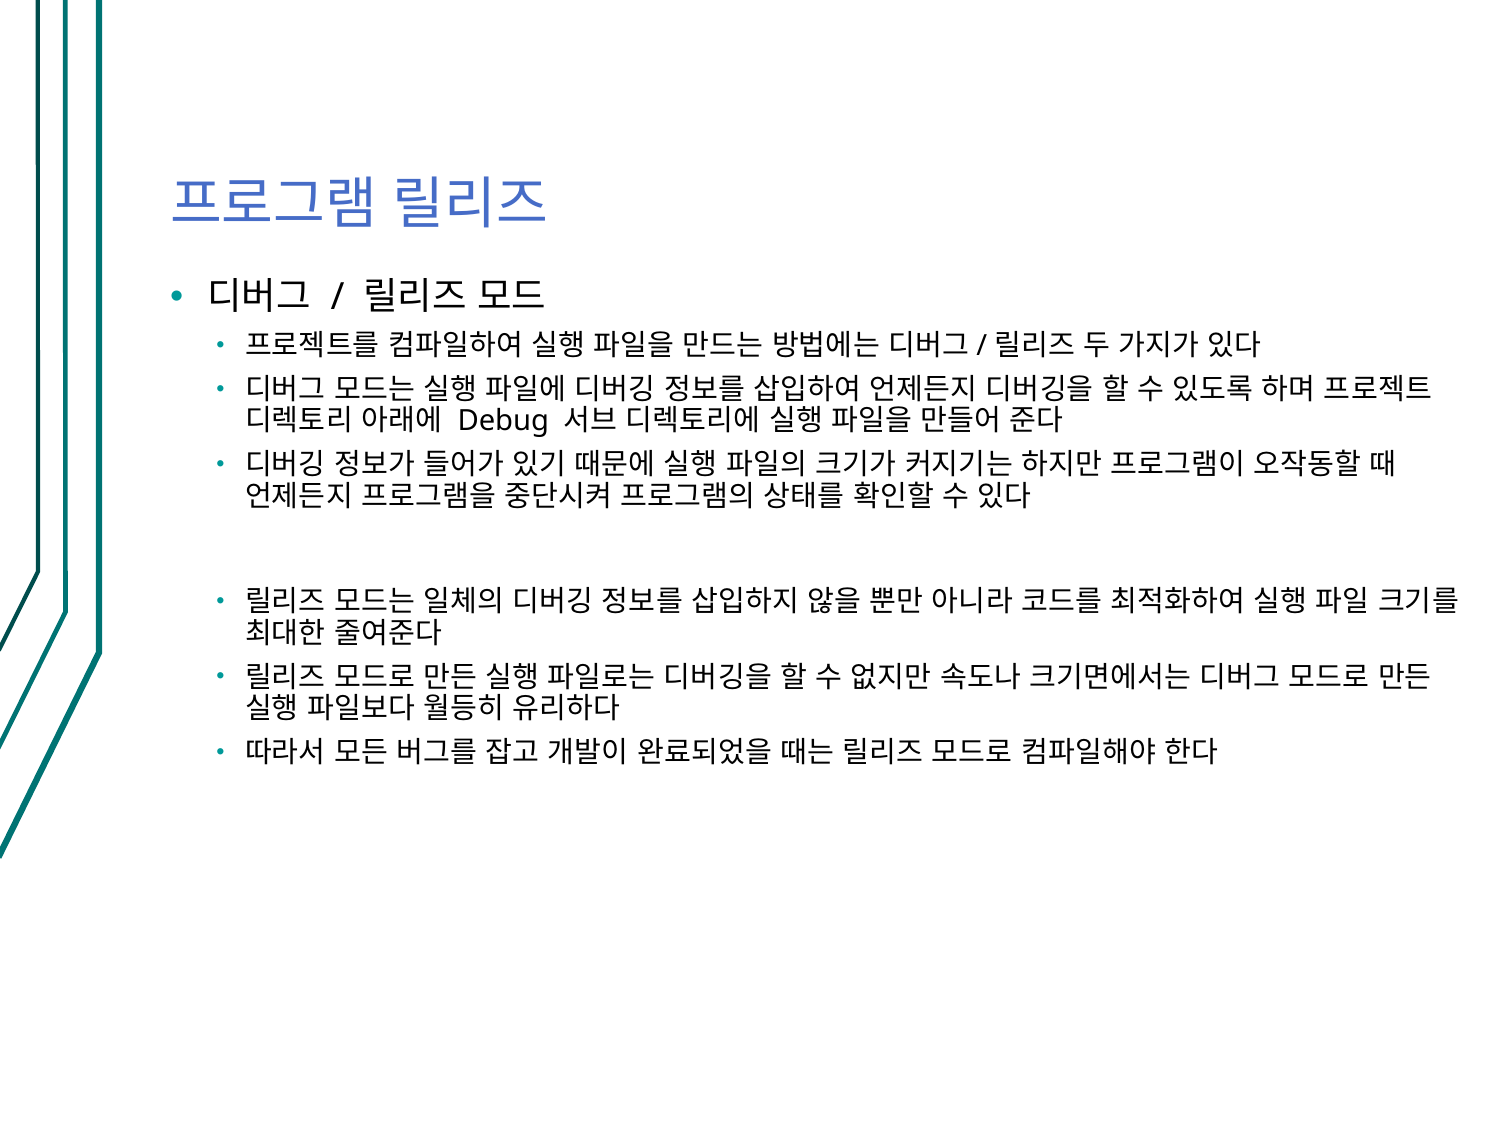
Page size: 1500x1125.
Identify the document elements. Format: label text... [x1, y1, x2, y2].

list 디버그 / 릴리즈 모드 프로젝트를 컴파일하여 실행 파일을 만드는 방법에는 디버그/릴리즈 두 가지가 있다 디버그 모드는 실행 파일에 디버깅 정보를 삽입하여 언제든지 디버깅을 할 수 있도록 하며 프로젝트 디렉토리 아래에 Debug 서브 디렉토리에 실행 파일을 만들어 준다 디버깅 정보가 들어가 있기 때문에 실행 파일의 크기가 커지기는 하지만 프로그램이 오작동할 때 언제든지 프로그램을 중단시켜 프로그램의 상태를 확인할 수 있다 릴리즈 모드는 일체의 디버깅 정보를 삽입하지 않을 뿐만 아니라 코드를 최적화하여 실행 파일 크기를 최대한 줄여준다 릴리즈 모드로 만든 실행 파일로는 디버깅을 할 수 없지만 속도나 크기면에서는 디버그 모드로 만든 실행 파일보다 월등히 유리하다 따라서 모든 버그를 잡고 개발이 완료되었을 때는 릴리즈 모드로 컴파일해야 한다 [150, 267, 1500, 1012]
title 프로그램 릴리즈 [150, 45, 1425, 246]
